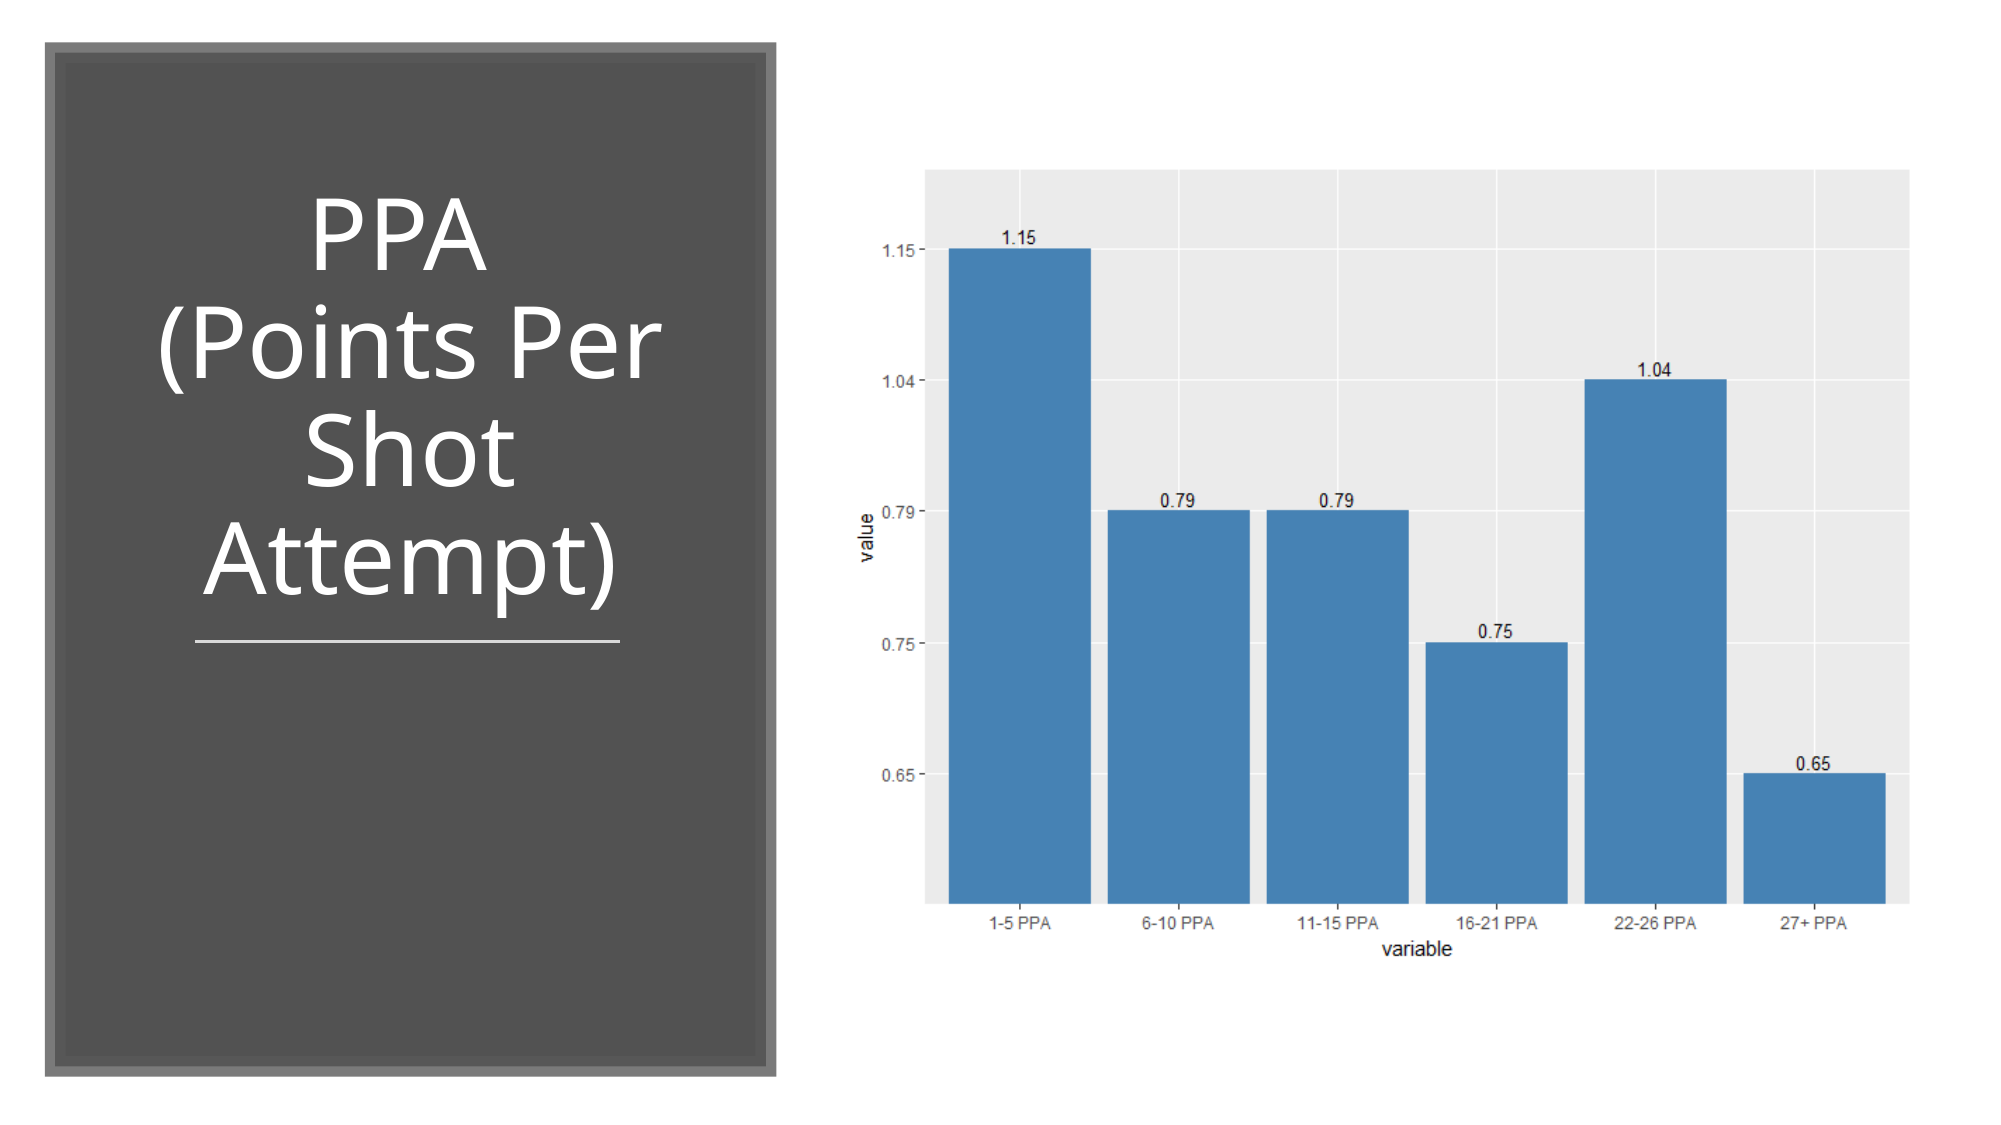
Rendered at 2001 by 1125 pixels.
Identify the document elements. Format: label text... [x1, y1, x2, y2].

text_box [54, 52, 767, 1067]
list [845, 160, 1921, 966]
title PPA (Points Per Shot Attempt) [110, 149, 711, 624]
